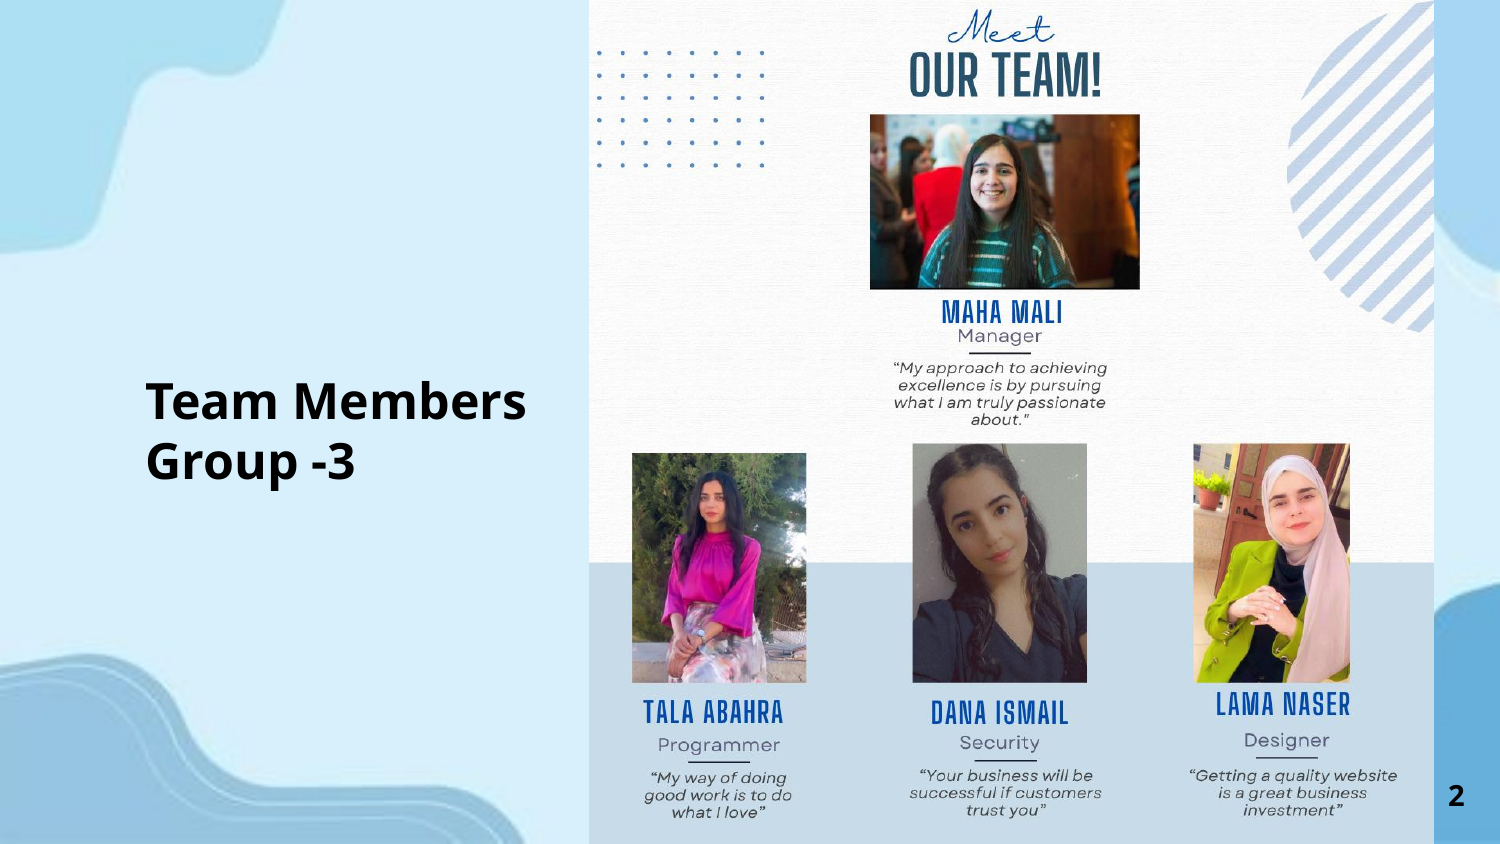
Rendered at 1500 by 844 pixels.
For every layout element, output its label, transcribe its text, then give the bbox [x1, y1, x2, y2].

slide_number ‹#› [1439, 764, 1480, 830]
text_box Team Members Group -3 [130, 294, 584, 549]
picture [0, 0, 1500, 844]
